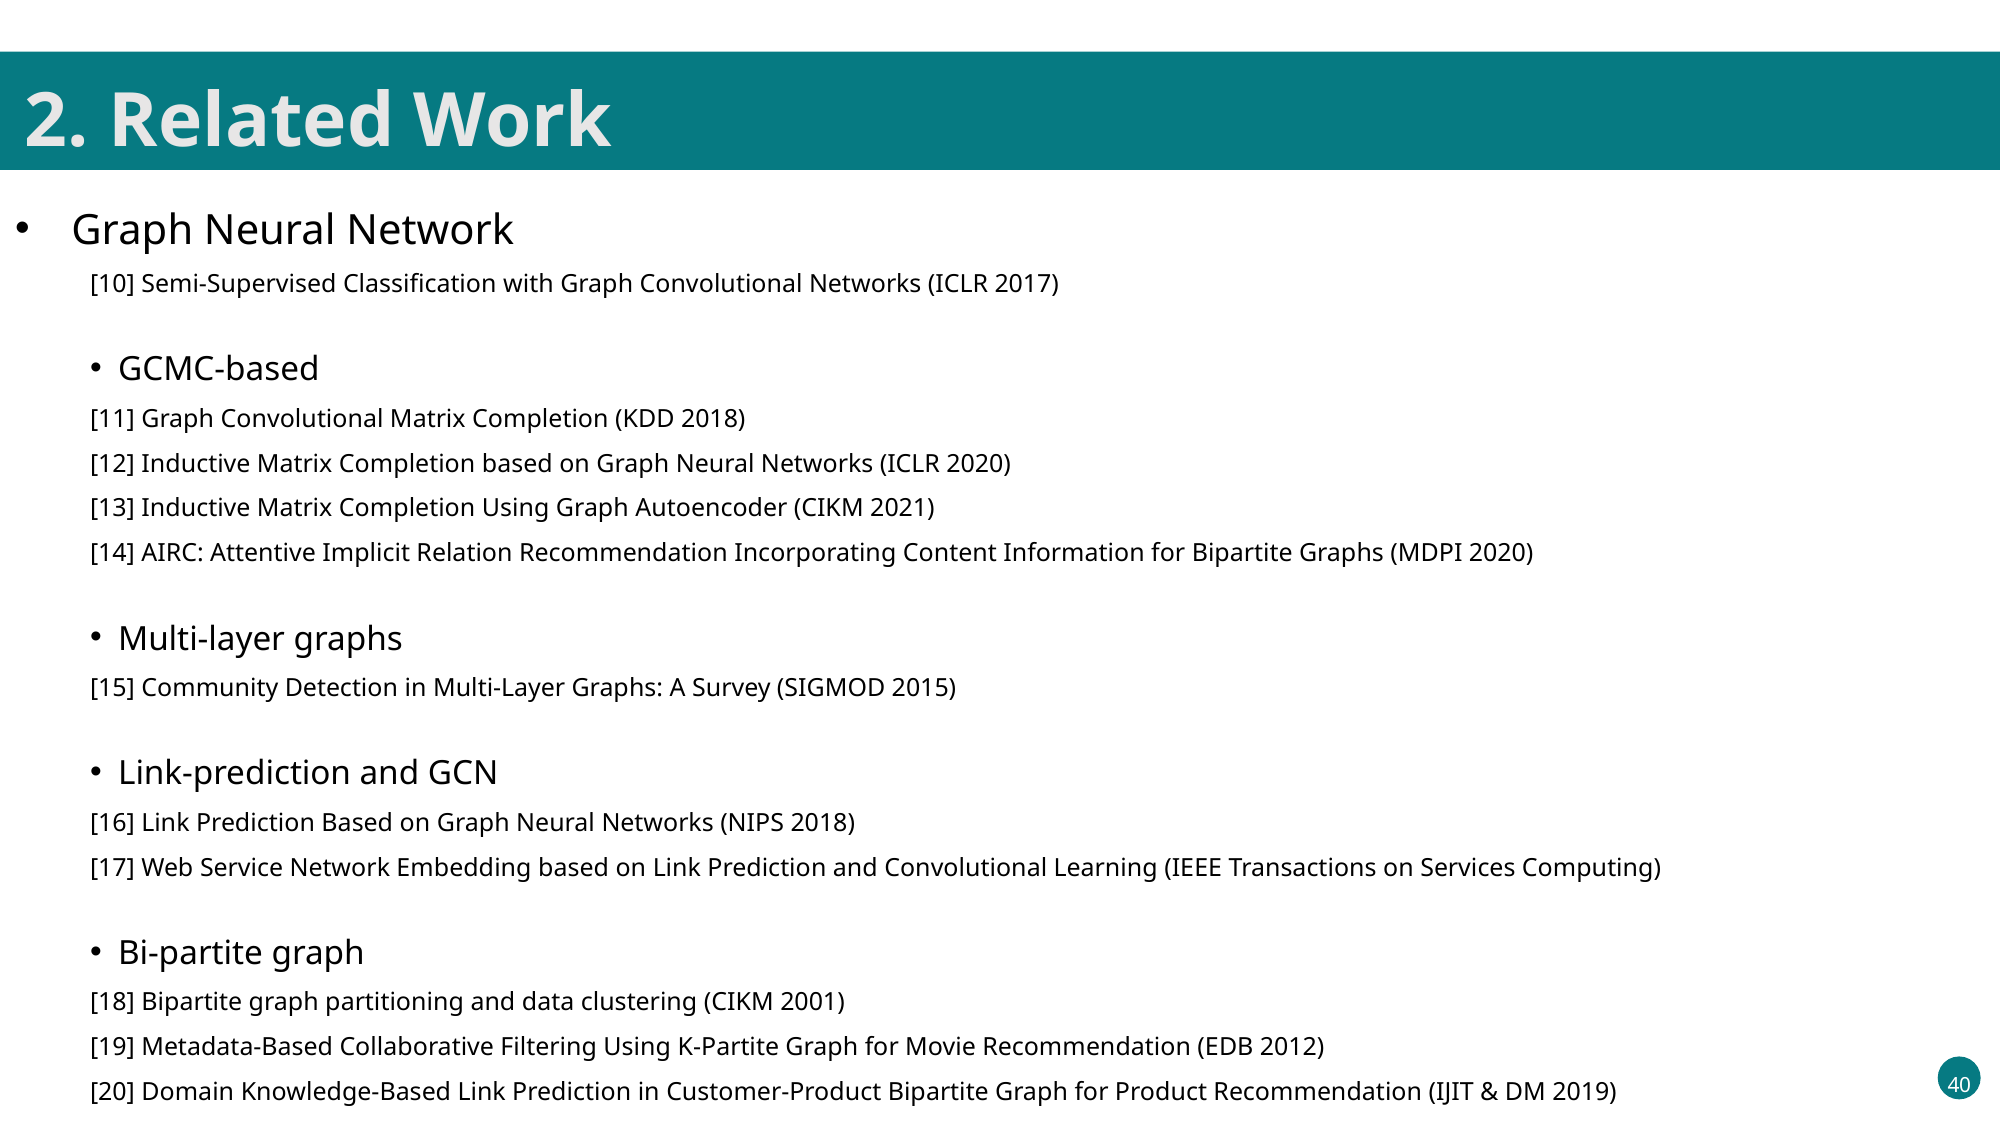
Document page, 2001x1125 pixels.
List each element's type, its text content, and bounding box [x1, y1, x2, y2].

text_box [0, 51, 2000, 170]
text_box Graph Neural Network [10] Semi-Supervised Classification with Graph Convolutional Networks (ICLR 2017) GCMC-based [11] Graph Convolutional Matrix Completion (KDD 2018) [12] Inductive Matrix Completion based on Graph Neural Networks (ICLR 2020) [13] Inductive Matrix Completion Using Graph Autoencoder (CIKM 2021) [14] AIRC: Attentive Implicit Relation Recommendation Incorporating Content Information for Bipartite Graphs (MDPI 2020) Multi-layer graphs [15] Community Detection in Multi-Layer Graphs: A Survey (SIGMOD 2015) Link-prediction and GCN [16] Link Prediction Based on Graph Neural Networks (NIPS 2018) [17] Web Service Network Embedding based on Link Prediction and Convolutional Learning (IEEE Transactions on Services Computing) Bi-partite graph [18] Bipartite graph partitioning and data clustering (CIKM 2001) [19] Metadata-Based Collaborative Filtering Using K-Partite Graph for Movie Recommendation (EDB 2012) [20] Domain Knowledge-Based Link Prediction in Customer-Product Bipartite Graph for Product Recommendation (IJIT & DM 2019) [0, 170, 2000, 1125]
text_box 2. Related Work [10, 19, 2000, 169]
